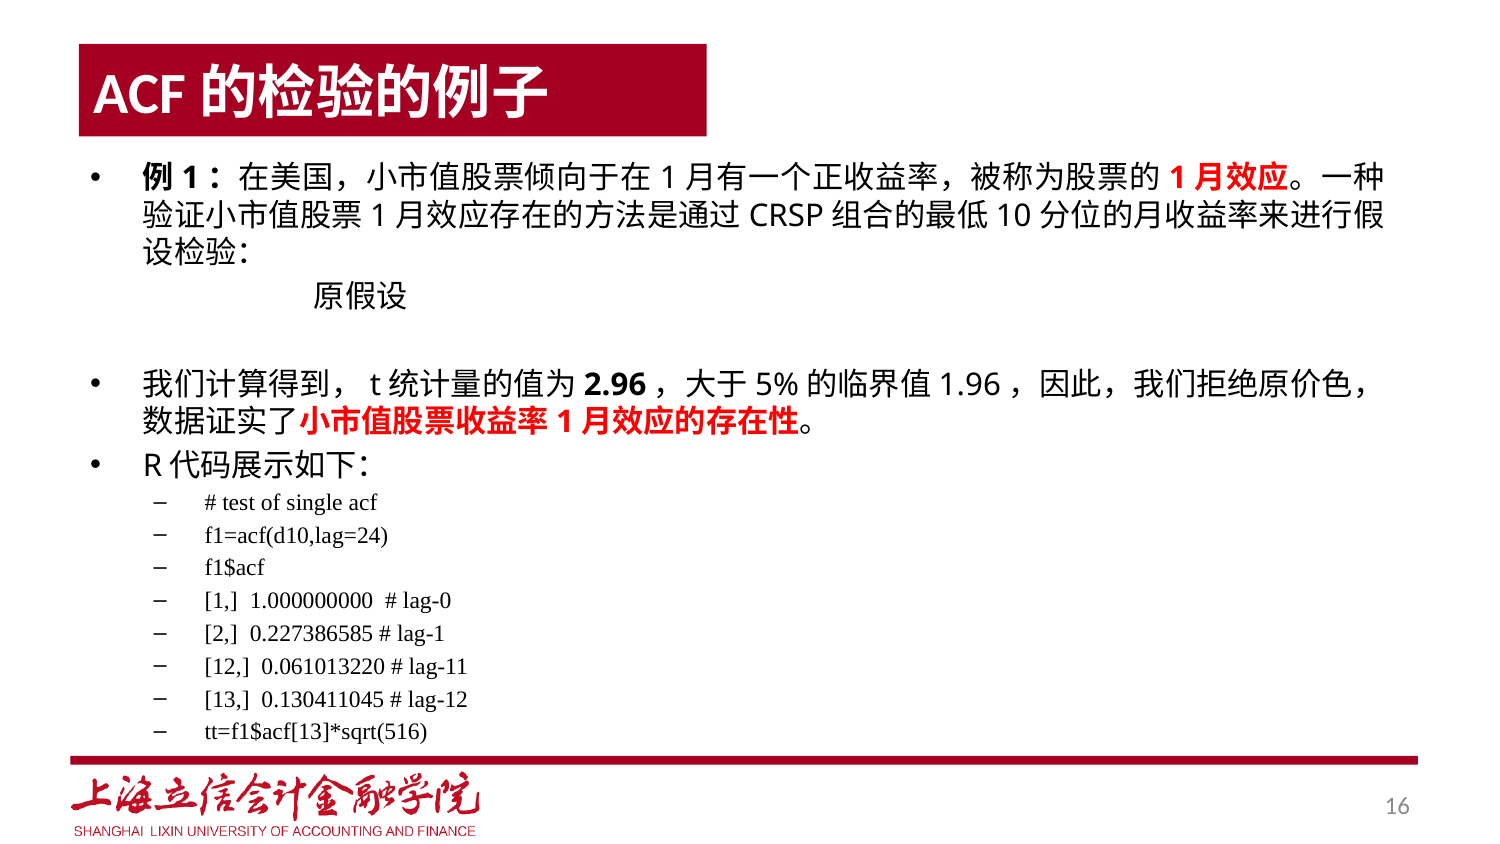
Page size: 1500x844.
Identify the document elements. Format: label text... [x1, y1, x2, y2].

picture [64, 765, 487, 844]
slide_number 16 [1074, 782, 1425, 827]
text_box ACF的检验的例子 [77, 42, 709, 139]
